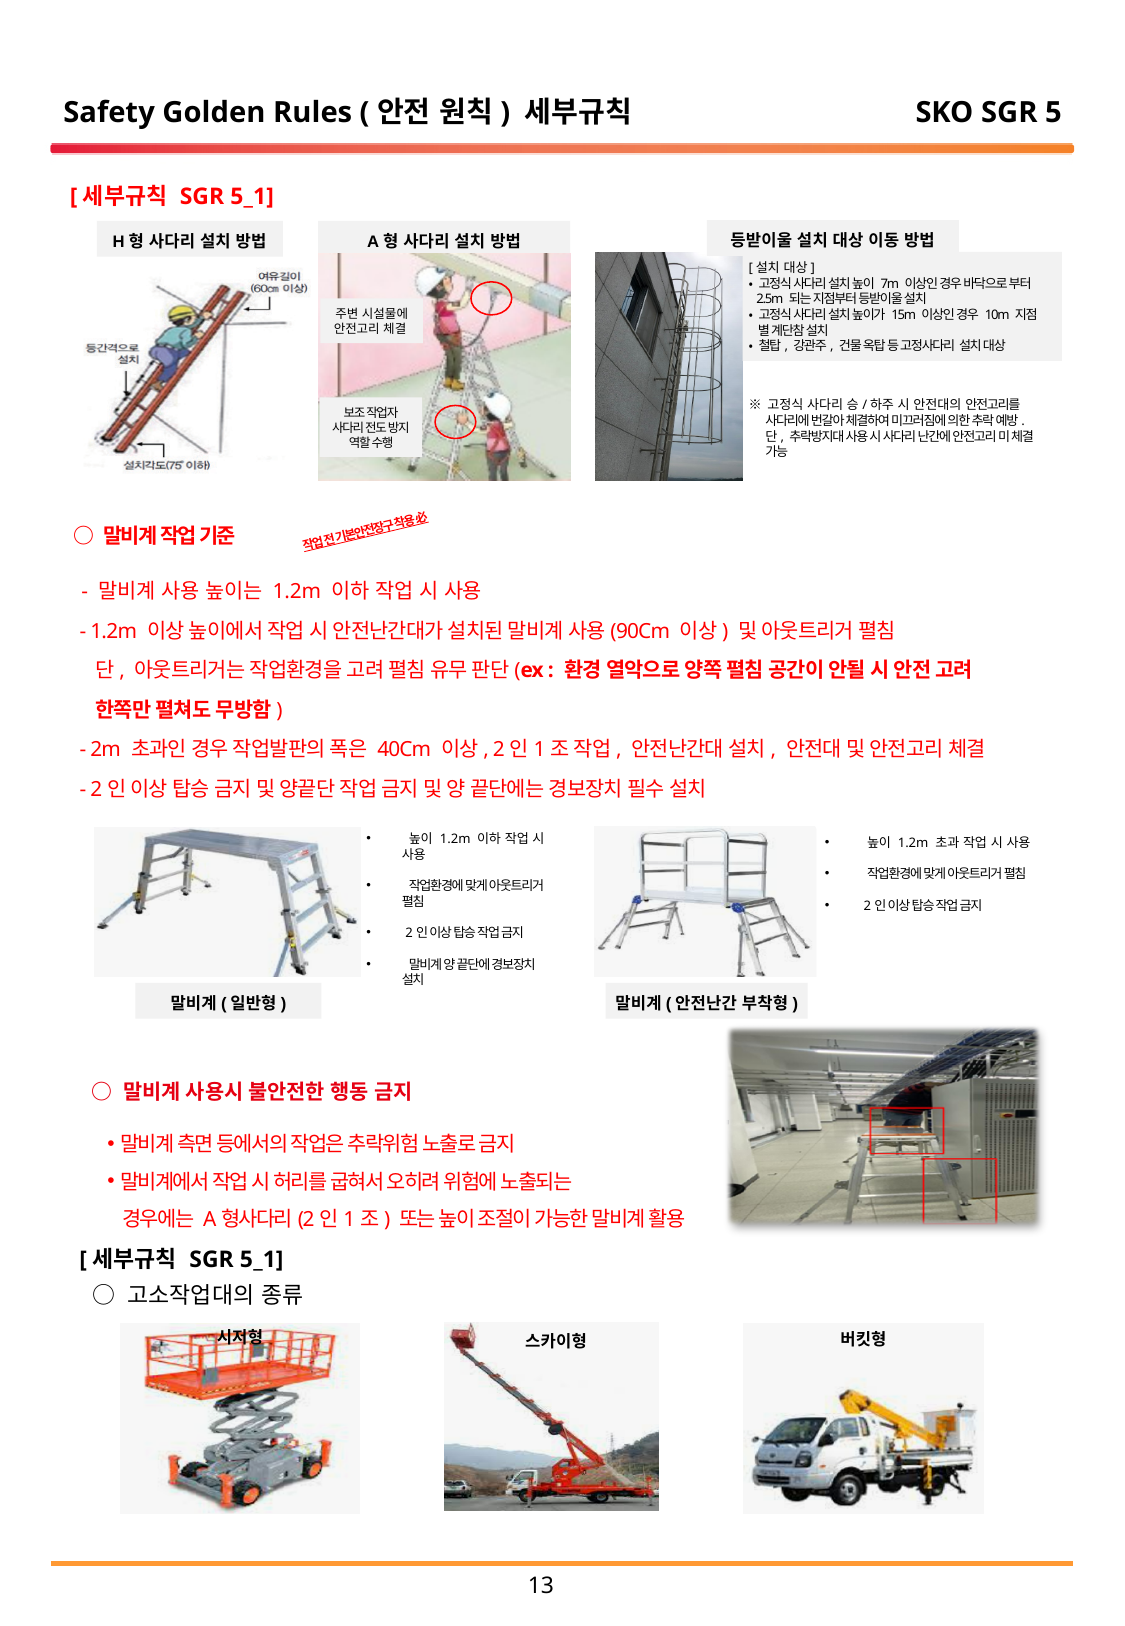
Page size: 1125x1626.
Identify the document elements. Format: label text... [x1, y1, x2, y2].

text_box Safety Golden Rules (안전 원칙) 세부규칙 [52, 89, 794, 134]
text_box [64, 224, 1063, 481]
picture [0, 0, 1124, 1625]
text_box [120, 1321, 984, 1514]
text_box - 말비계 사용 높이는 1.2m 이하 작업 시 사용 - 1.2m 이상 높이에서 작업 시 안전난간대가 설치된 말비계 사용(90Cm 이상) 및 아웃트리거 펼침 단, 아웃트리거는 작업환경을 고려 펼침 유무 판단(ex : 환경 열악으로 양쪽 펼침 공간이 안될 시 안전 고려 한쪽만 펼쳐도 무방함) - 2m 초과인 경우 작업발판의 폭은 40Cm 이상, 2인1조 작업, 안전난간대 설치, 안전대 및 안전고리 체결 - 2인 이상 탑승 금지 및 양끝단 작업 금지 및 양 끝단에는 경보장치 필수 설치 [52, 554, 1073, 808]
text_box 말비계 측면 등에서의 작업은 추락위험 노출로 금지 말비계에서 작업 시 허리를 굽혀서 오히려 위험에 노출되는 경우에는 A형사다리(2인1조) 또는 높이 조절이 가능한 말비계 활용 [105, 1118, 701, 1231]
text_box 작업 전 기본안전장구 착용 必 [281, 484, 446, 564]
text_box ○ 말비계 작업 기준 [58, 514, 251, 554]
text_box SKO SGR 5 [794, 89, 1073, 135]
slide_number 12 [513, 1563, 583, 1615]
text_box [94, 823, 1040, 1019]
text_box [세부규칙 SGR 5_1] ○ 고소작업대의 종류 [64, 1237, 1040, 1495]
text_box ○ 말비계 사용시 불안전한 행동 금지 [89, 1077, 534, 1104]
text_box [세부규칙 SGR 5_1] [55, 174, 296, 217]
